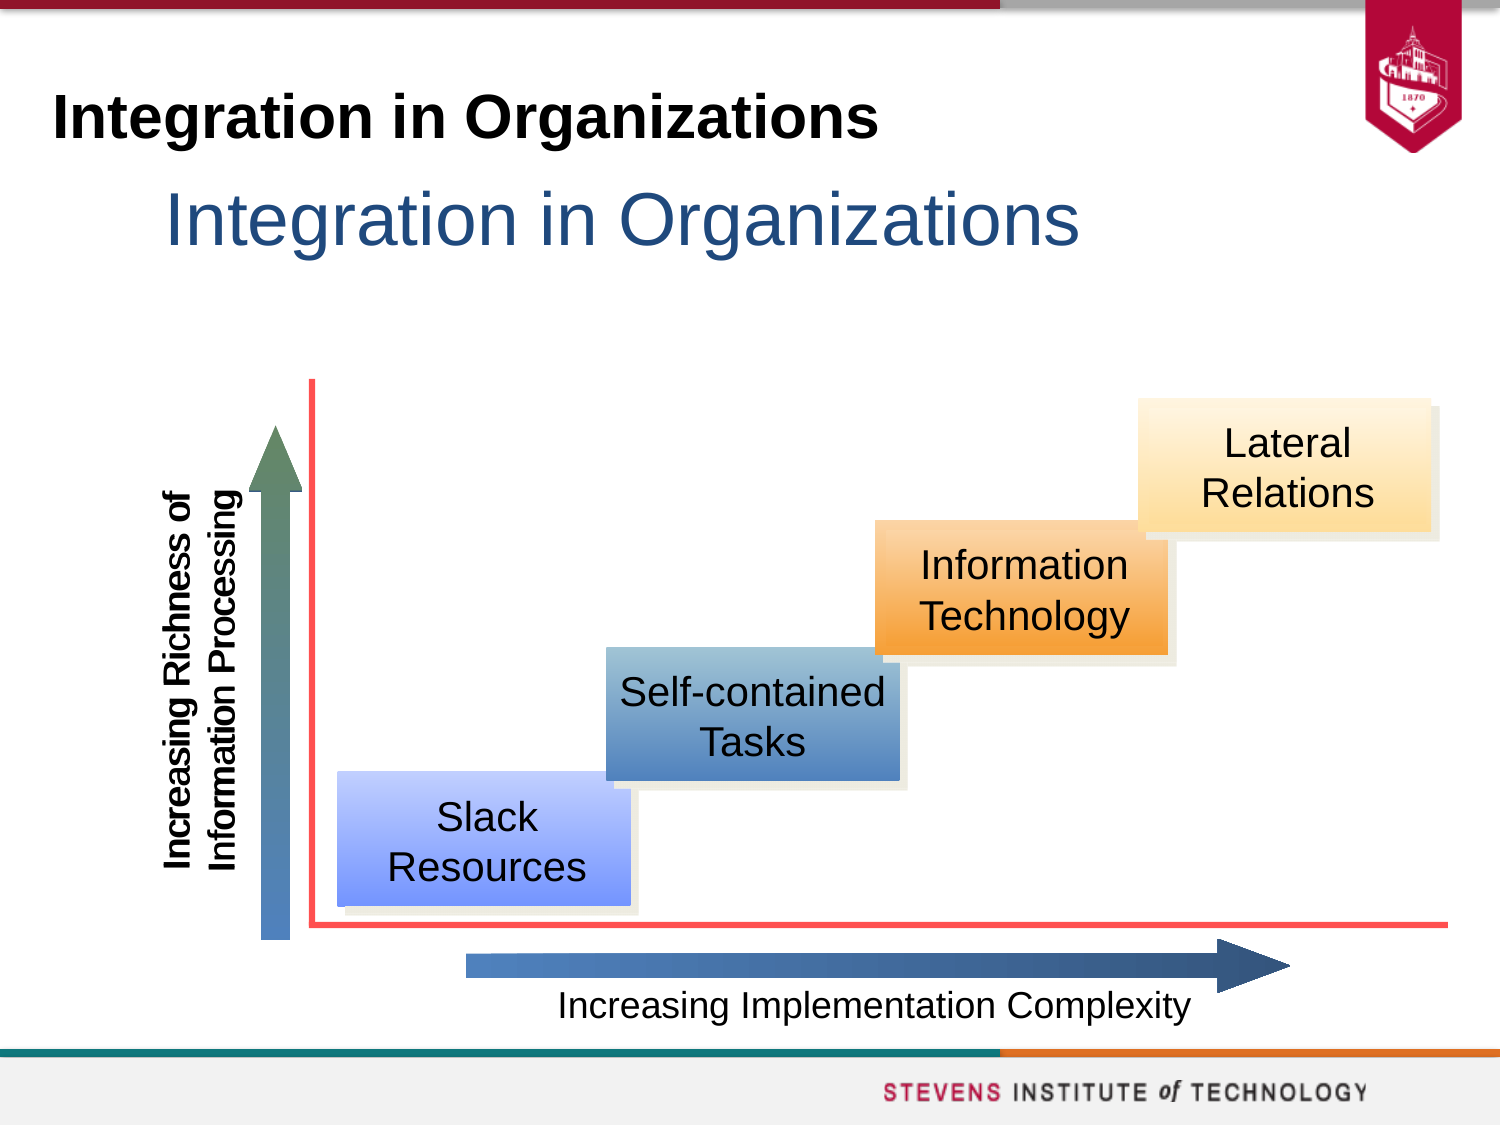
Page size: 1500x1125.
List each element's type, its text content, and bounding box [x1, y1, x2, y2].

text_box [308, 378, 1449, 926]
text_box [465, 938, 1291, 993]
text_box Integration in Organizations [150, 121, 1463, 270]
text_box Increasing Implementation Complexity [542, 978, 1207, 1034]
title Integration in Organizations [37, 68, 1236, 157]
text_box [248, 425, 303, 939]
text_box Increasing Richness of Information Processing [144, 441, 250, 918]
